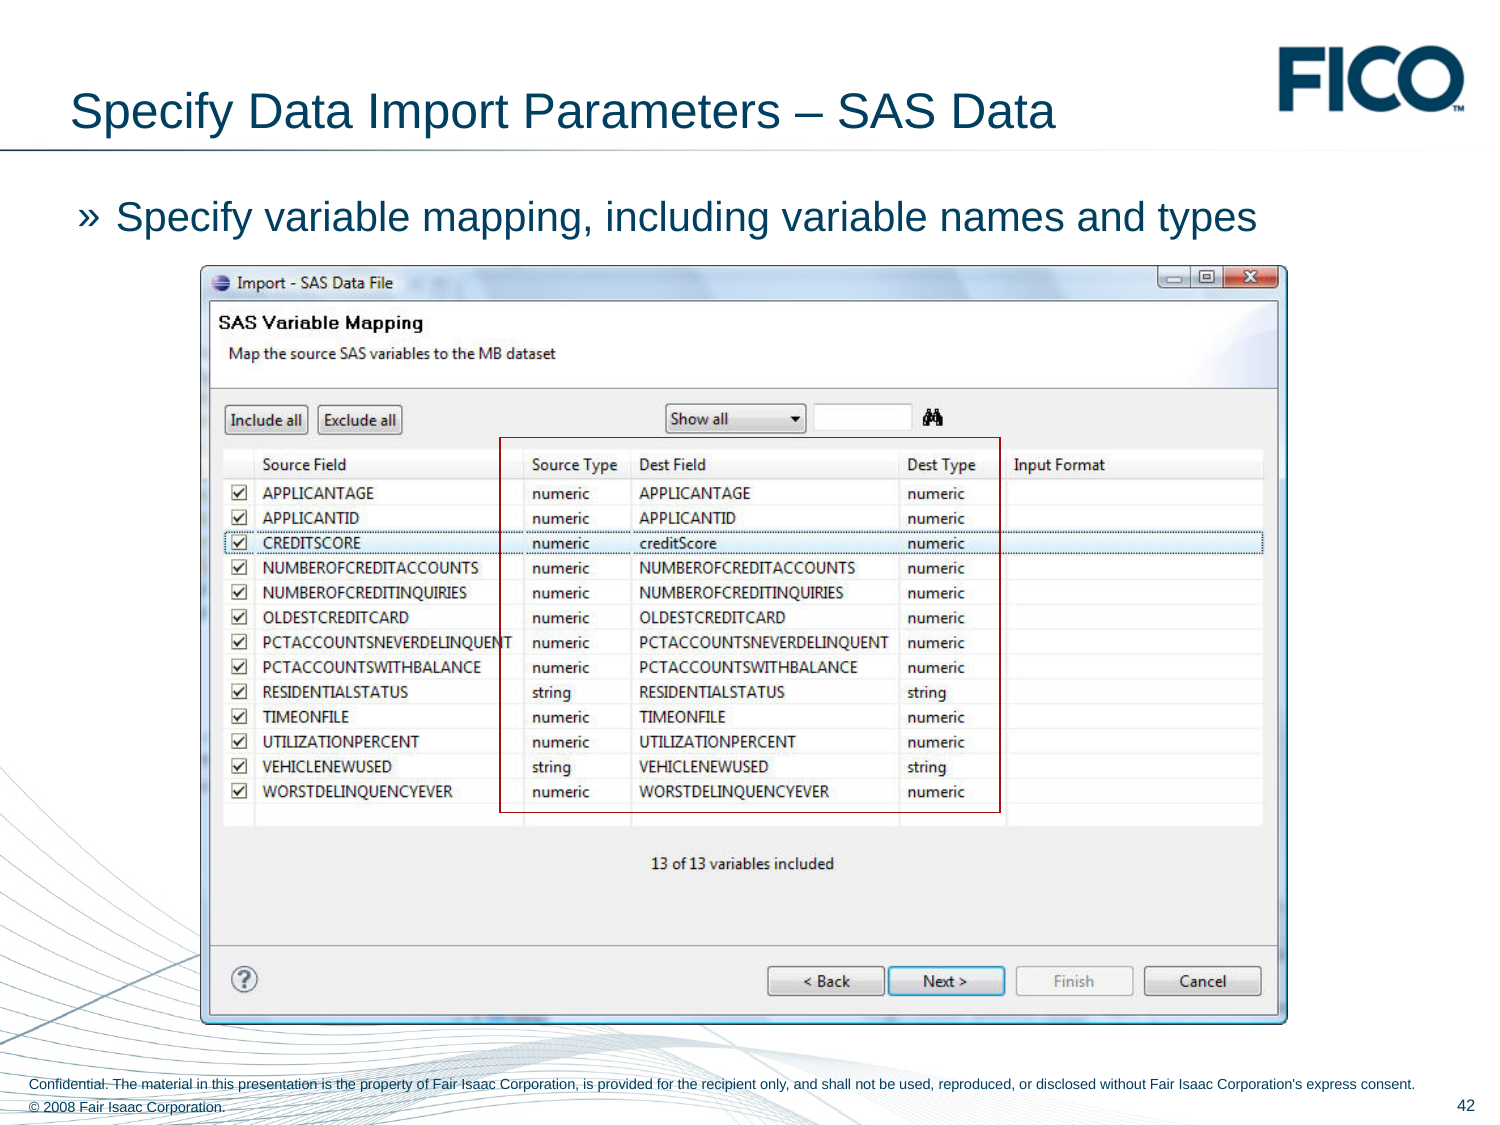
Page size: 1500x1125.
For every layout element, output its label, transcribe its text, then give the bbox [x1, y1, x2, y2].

picture [0, 0, 1500, 1125]
list Specify variable mapping, including variable names and types [62, 187, 1463, 249]
title Specify Data Import Parameters – SAS Data [62, 0, 1463, 139]
